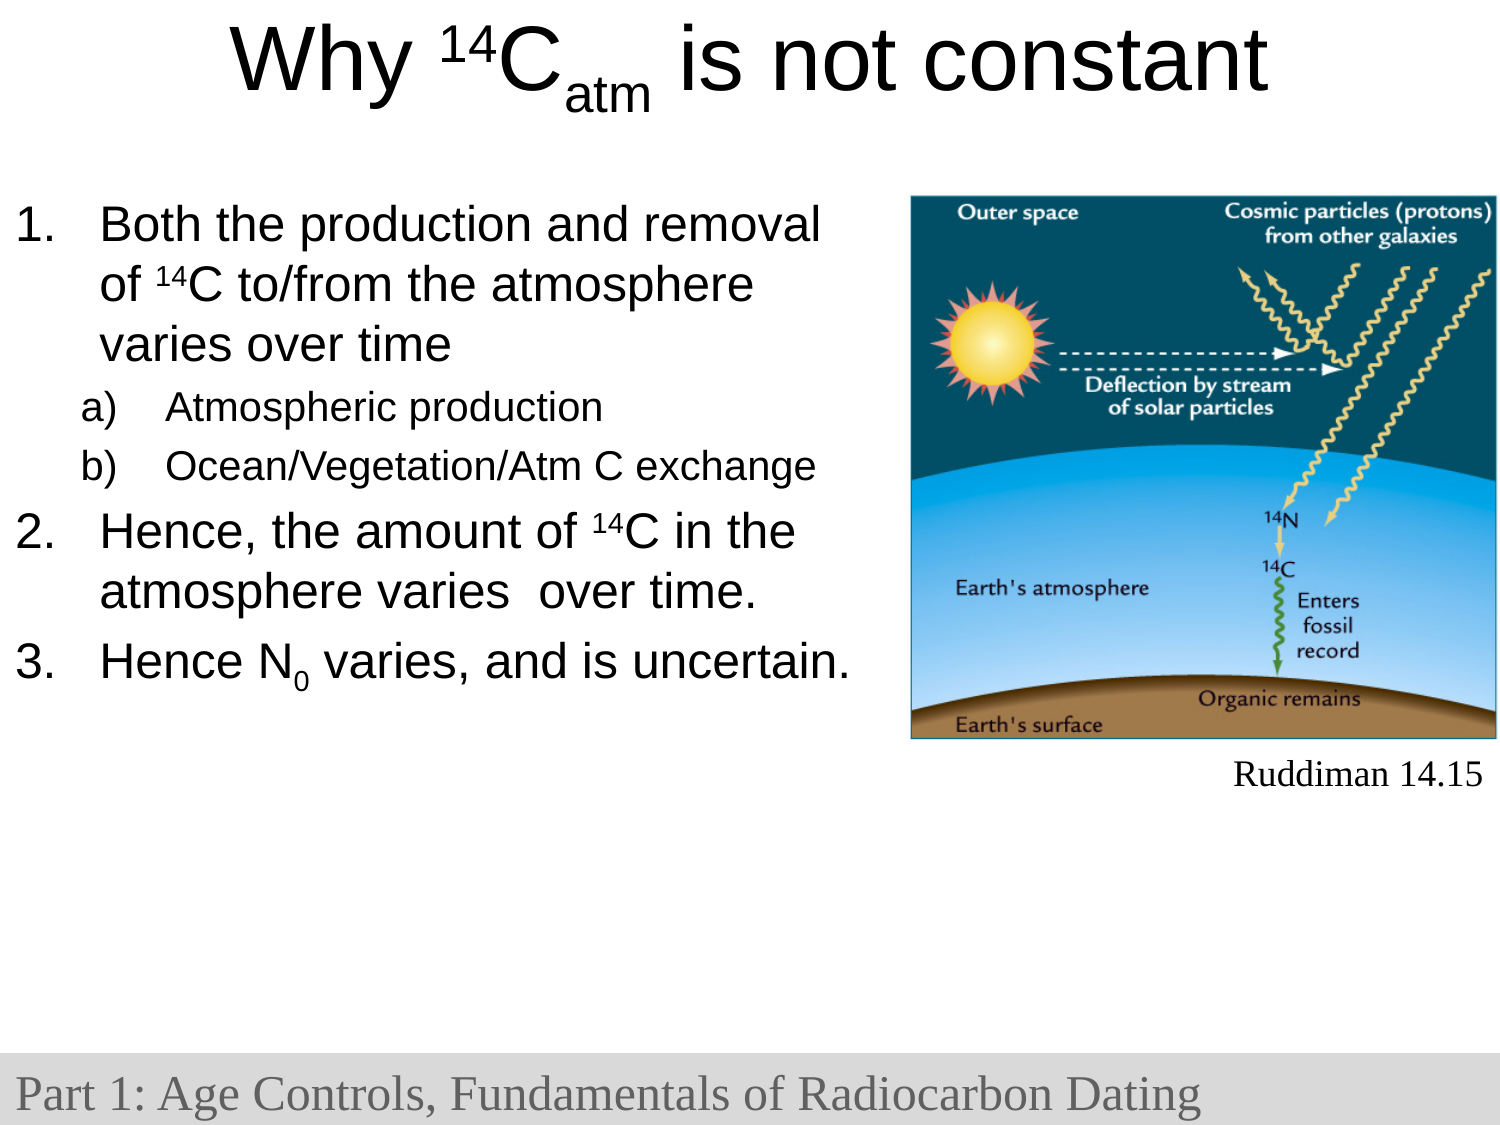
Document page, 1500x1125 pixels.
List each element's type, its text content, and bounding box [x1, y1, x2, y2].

title Why 14Catm is not constant [0, 0, 1500, 122]
text_box Ruddiman 14.15 [1218, 751, 1499, 802]
picture [906, 192, 1500, 744]
list Both the production and removal of 14C to/from the atmosphere varies over time Atmospheric production Ocean/Vegetation/Atm C exchange Hence, the amount of 14C in the atmosphere varies over time. Hence N0 varies, and is uncertain. [0, 184, 882, 910]
